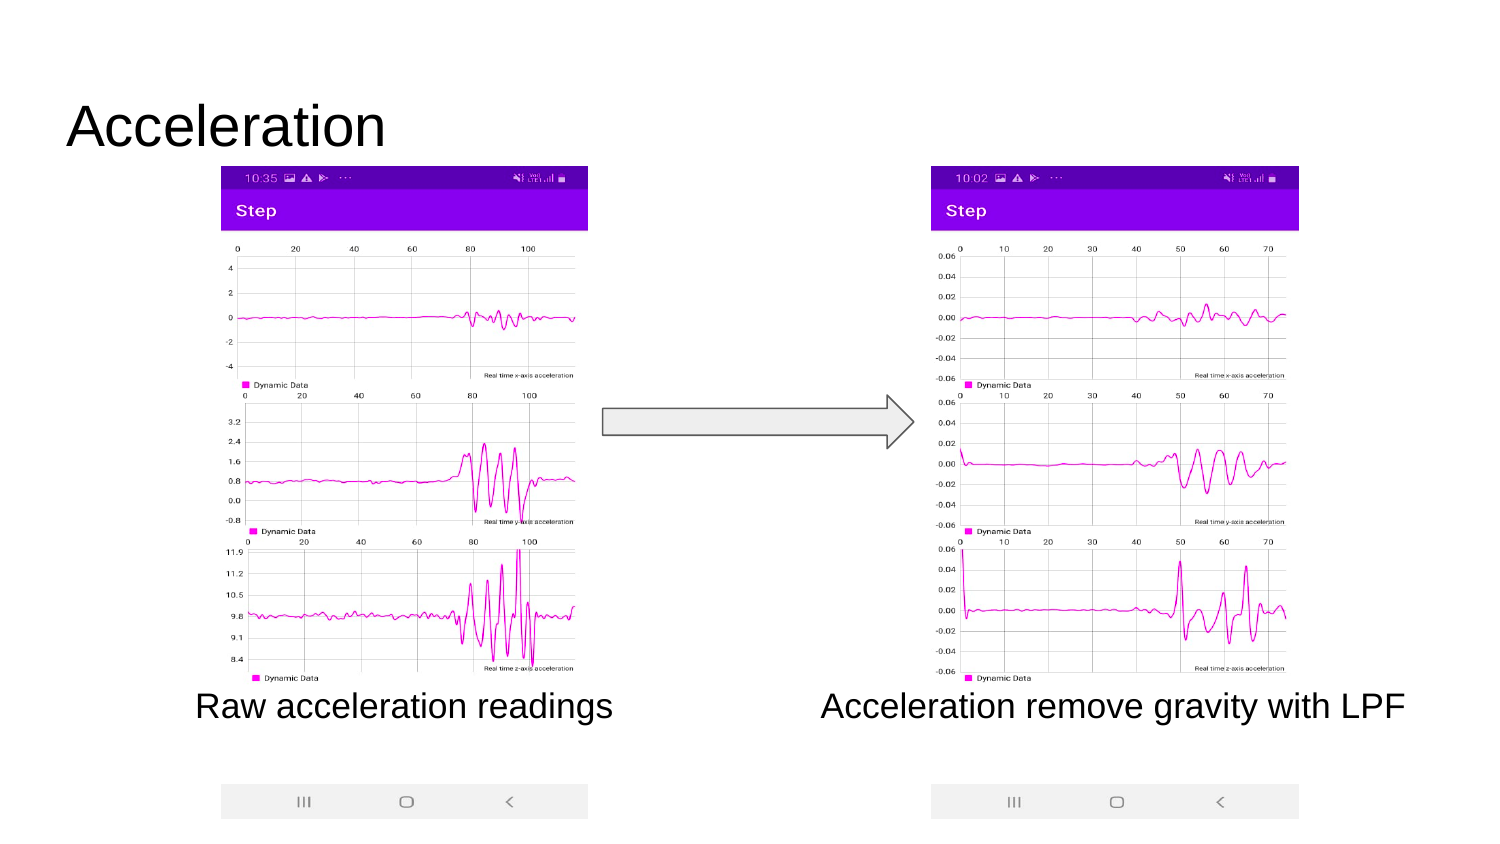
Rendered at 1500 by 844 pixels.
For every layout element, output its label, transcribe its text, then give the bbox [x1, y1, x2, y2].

text_box Acceleration remove gravity with LPF [1303, 667, 1425, 741]
text_box Acceleration remove gravity with LPF [805, 667, 926, 741]
picture [221, 166, 588, 819]
text_box [602, 395, 914, 449]
picture [931, 166, 1299, 819]
text_box Raw acceleration readings [180, 667, 216, 783]
text_box Raw acceleration readings [593, 667, 629, 783]
title Acceleration [51, 72, 1449, 167]
